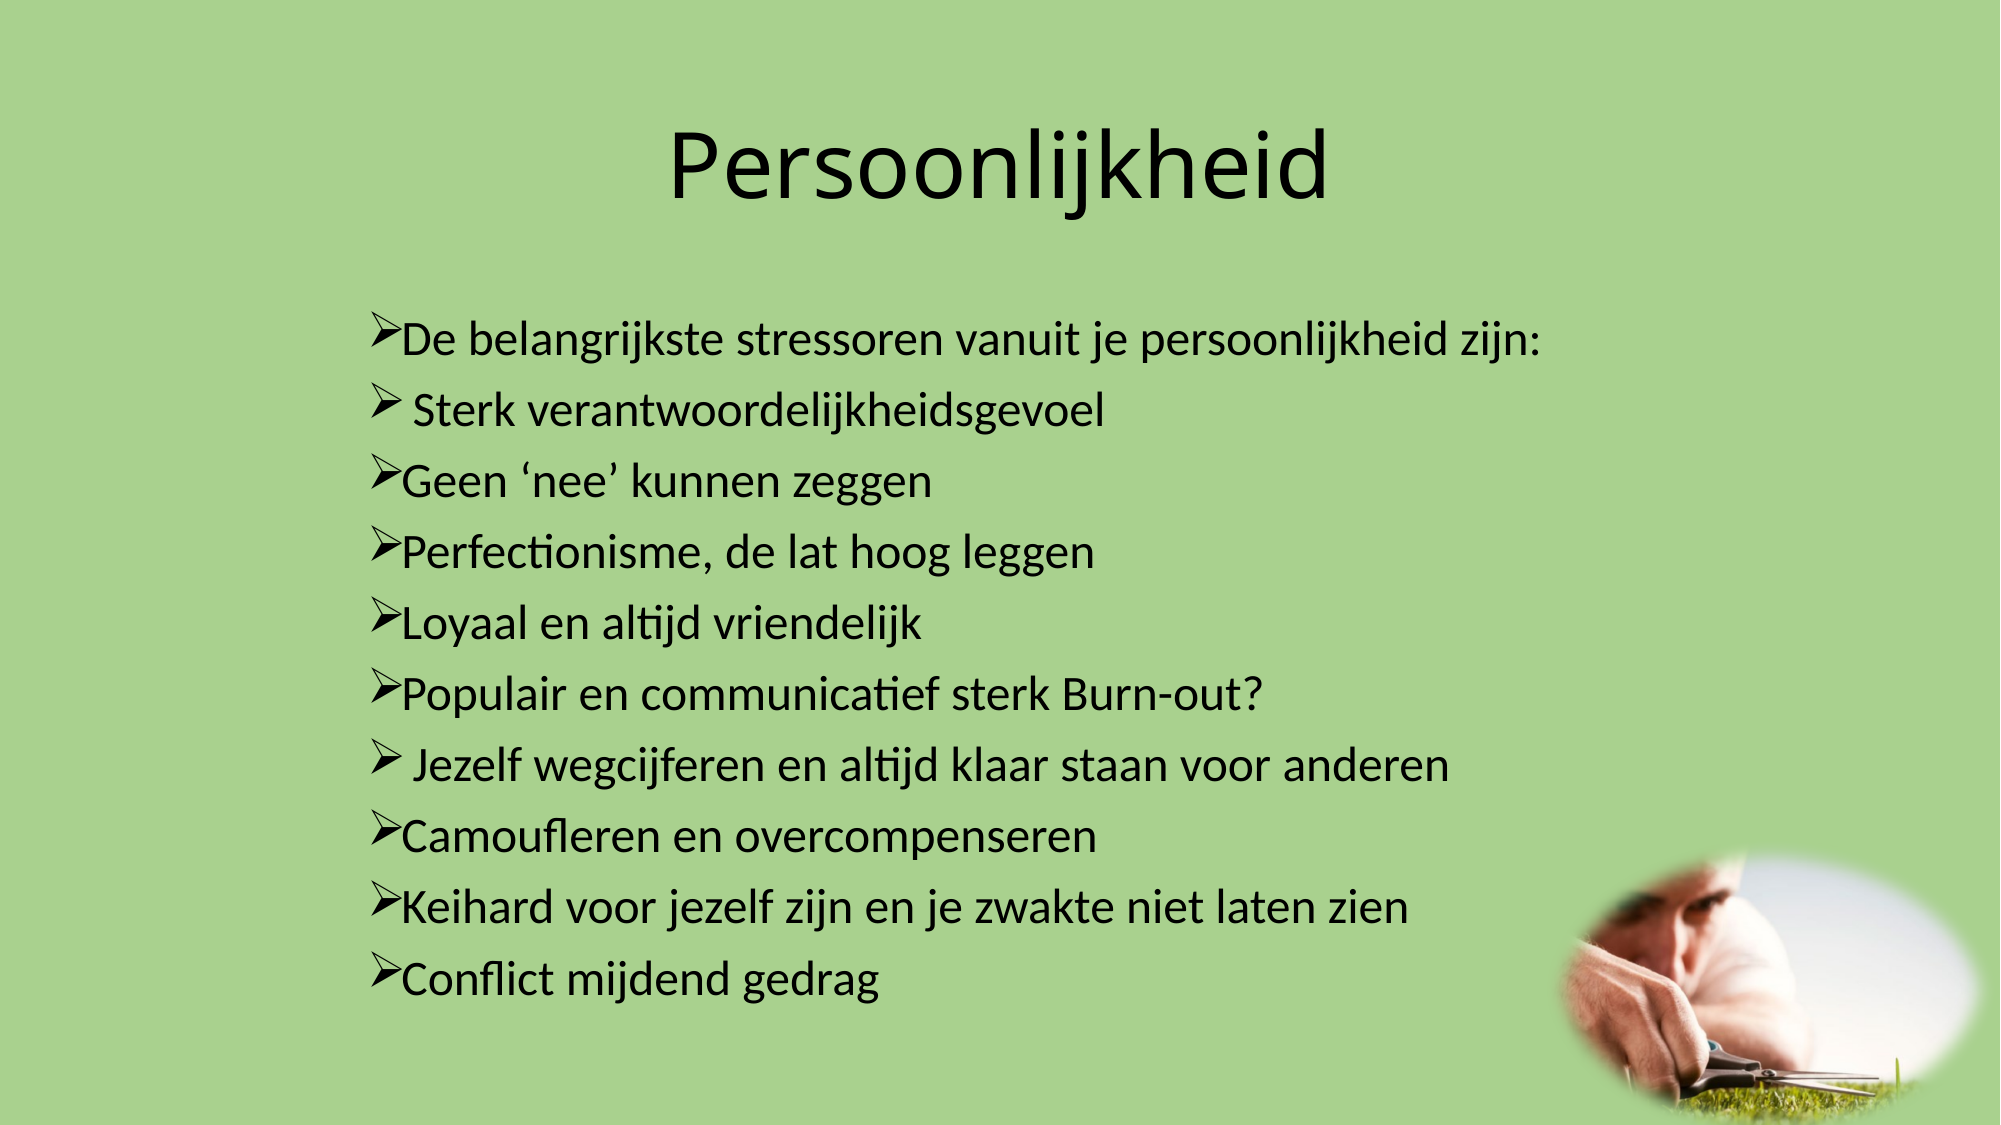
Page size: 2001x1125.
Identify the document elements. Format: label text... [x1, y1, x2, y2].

title Persoonlijkheid [137, 59, 1863, 278]
list De belangrijkste stressoren vanuit je persoonlijkheid zijn: Sterk verantwoordelijkheidsgevoel Geen ‘nee’ kunnen zeggen Perfectionisme, de lat hoog leggen Loyaal en altijd vriendelijk Populair en communicatief sterk Burn-out? Jezelf wegcijferen en altijd klaar staan voor anderen Camoufleren en overcompenseren Keihard voor jezelf zijn en je zwakte niet laten zien Conflict mijdend gedrag [352, 304, 2000, 1019]
picture [1544, 837, 2000, 1125]
